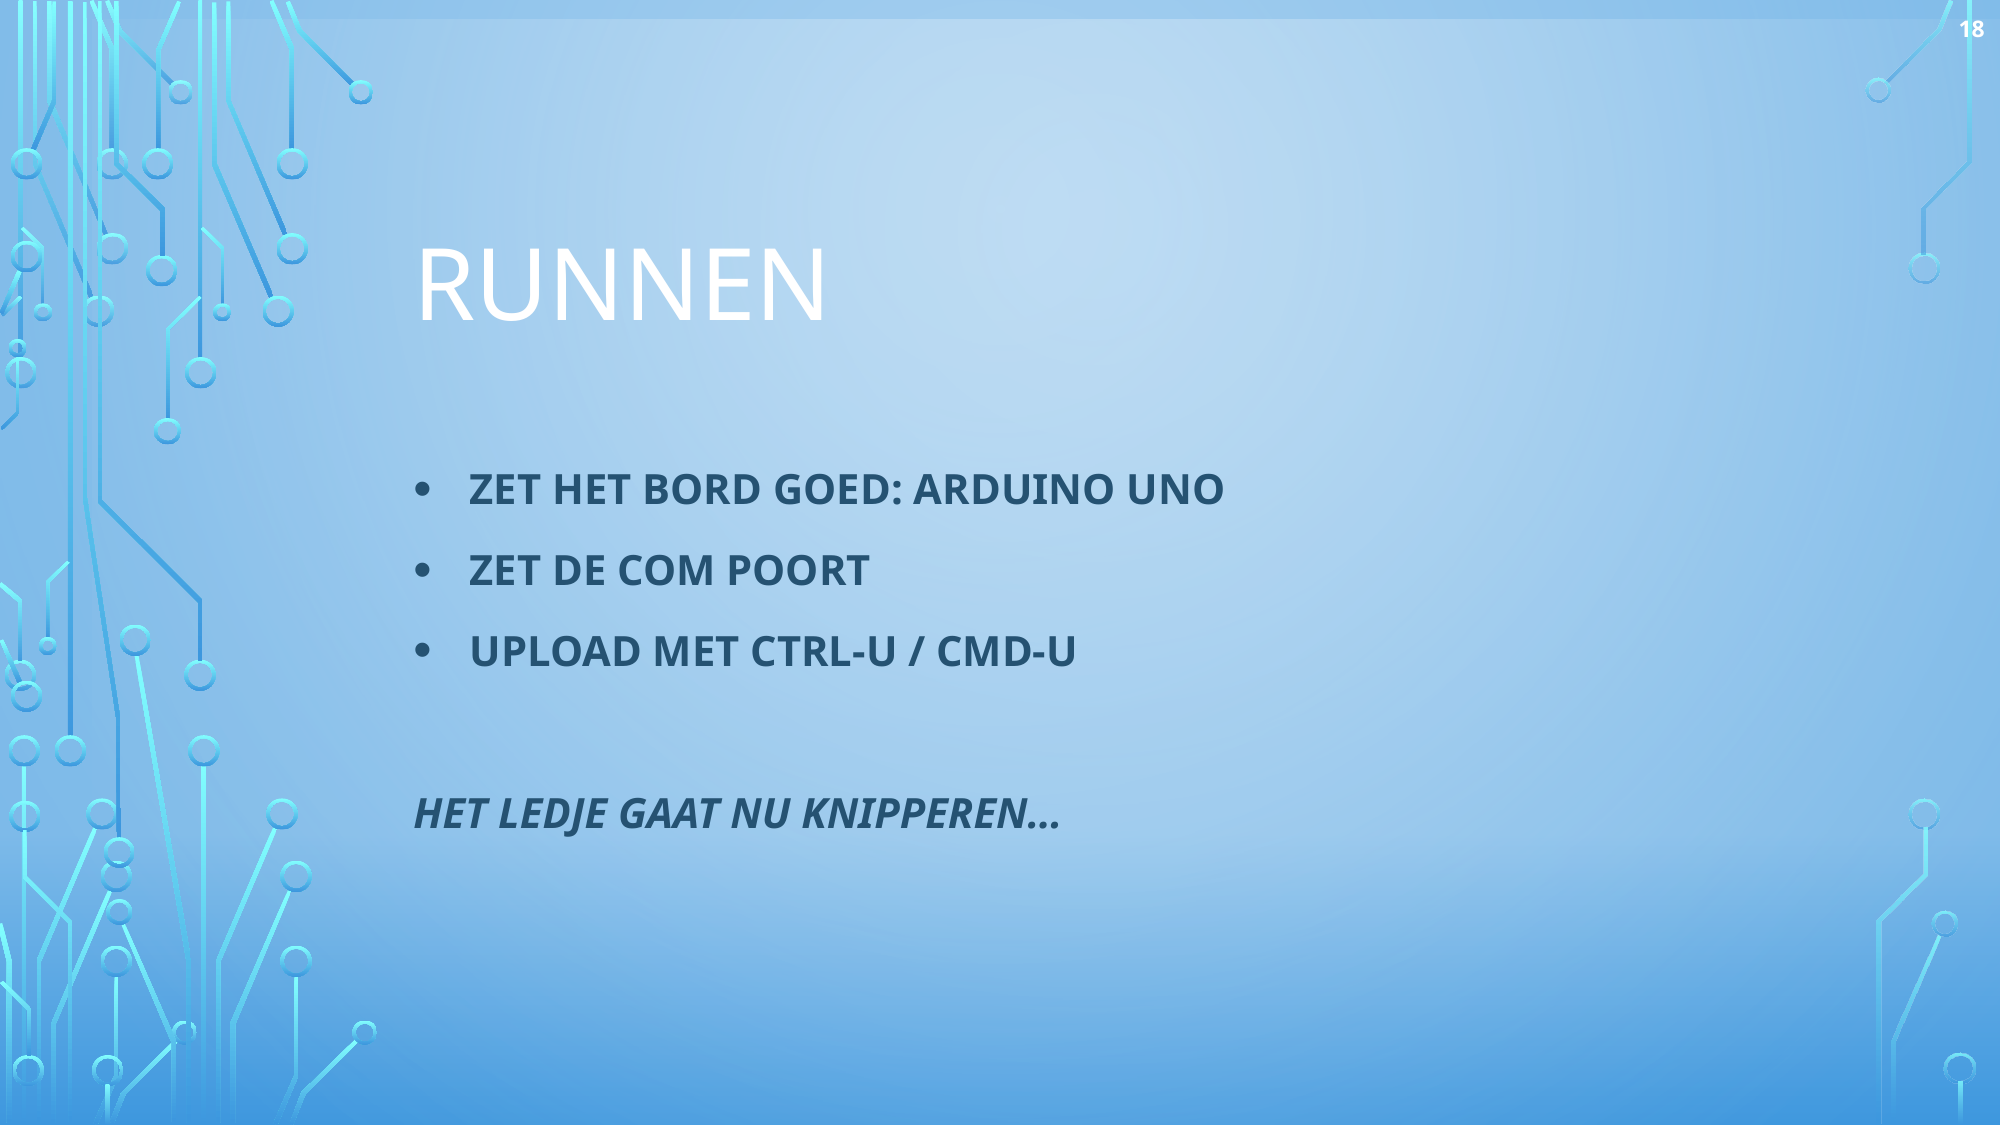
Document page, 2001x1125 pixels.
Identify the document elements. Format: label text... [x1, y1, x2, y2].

title runnen [398, 184, 1841, 350]
subtitle Zet het bord goed: arduino uno Zet de com poort Upload met ctrl-U / cmd-U Het LEDJE gaat nu knipperen… [398, 375, 1841, 1049]
slide_number 18 [1873, 0, 2000, 60]
